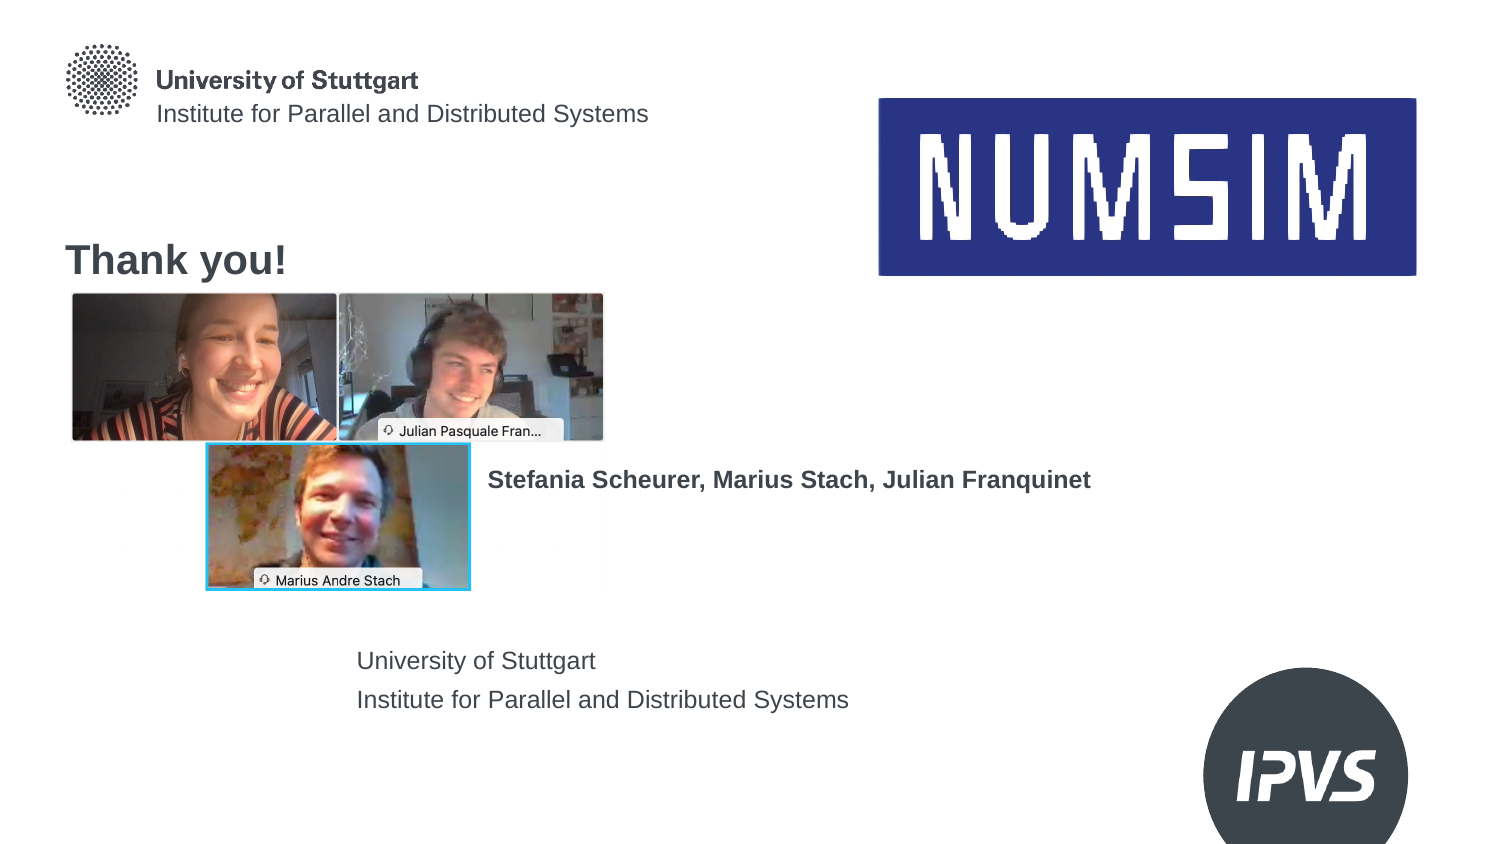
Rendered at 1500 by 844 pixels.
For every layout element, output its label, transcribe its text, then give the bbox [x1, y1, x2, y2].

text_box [871, 88, 1430, 280]
picture [70, 291, 606, 591]
list Stefania Scheurer, Marius Stach, Julian Franquinet [606, 457, 1098, 490]
picture [66, 44, 418, 115]
list Institute for Parallel and Distributed Systems [156, 97, 741, 169]
list Institute for Parallel and Distributed Systems [356, 678, 897, 714]
picture [1203, 667, 1409, 844]
list University of Stuttgart [356, 638, 767, 675]
